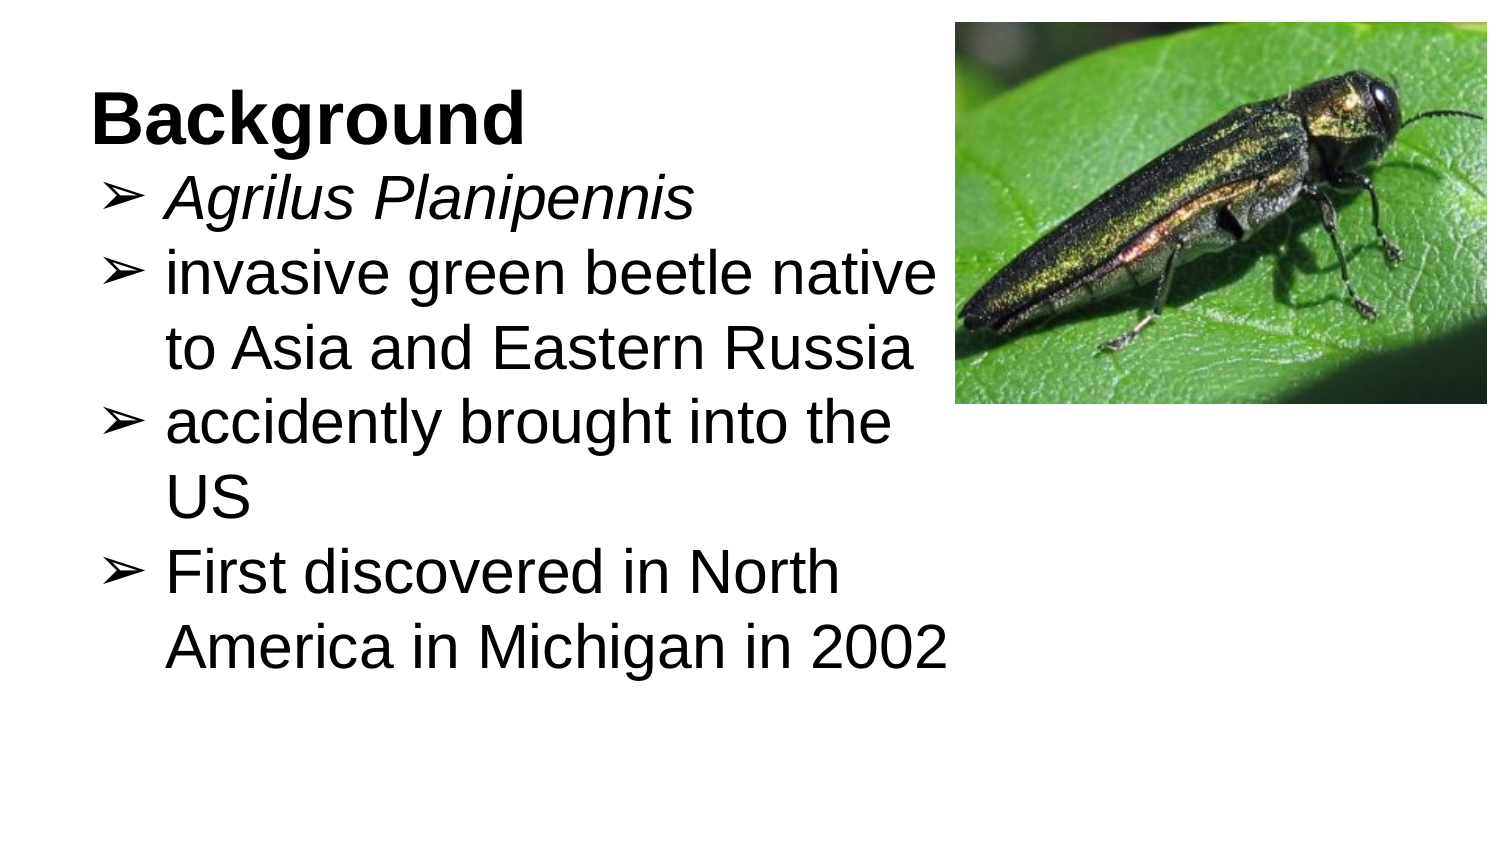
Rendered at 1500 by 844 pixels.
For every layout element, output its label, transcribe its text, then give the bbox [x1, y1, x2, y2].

list Agrilus Planipennis invasive green beetle native to Asia and Eastern Russia accidently brought into the US First discovered in North America in Michigan in 2002 [75, 141, 1001, 741]
picture [955, 22, 1487, 404]
title Background [75, 33, 950, 141]
